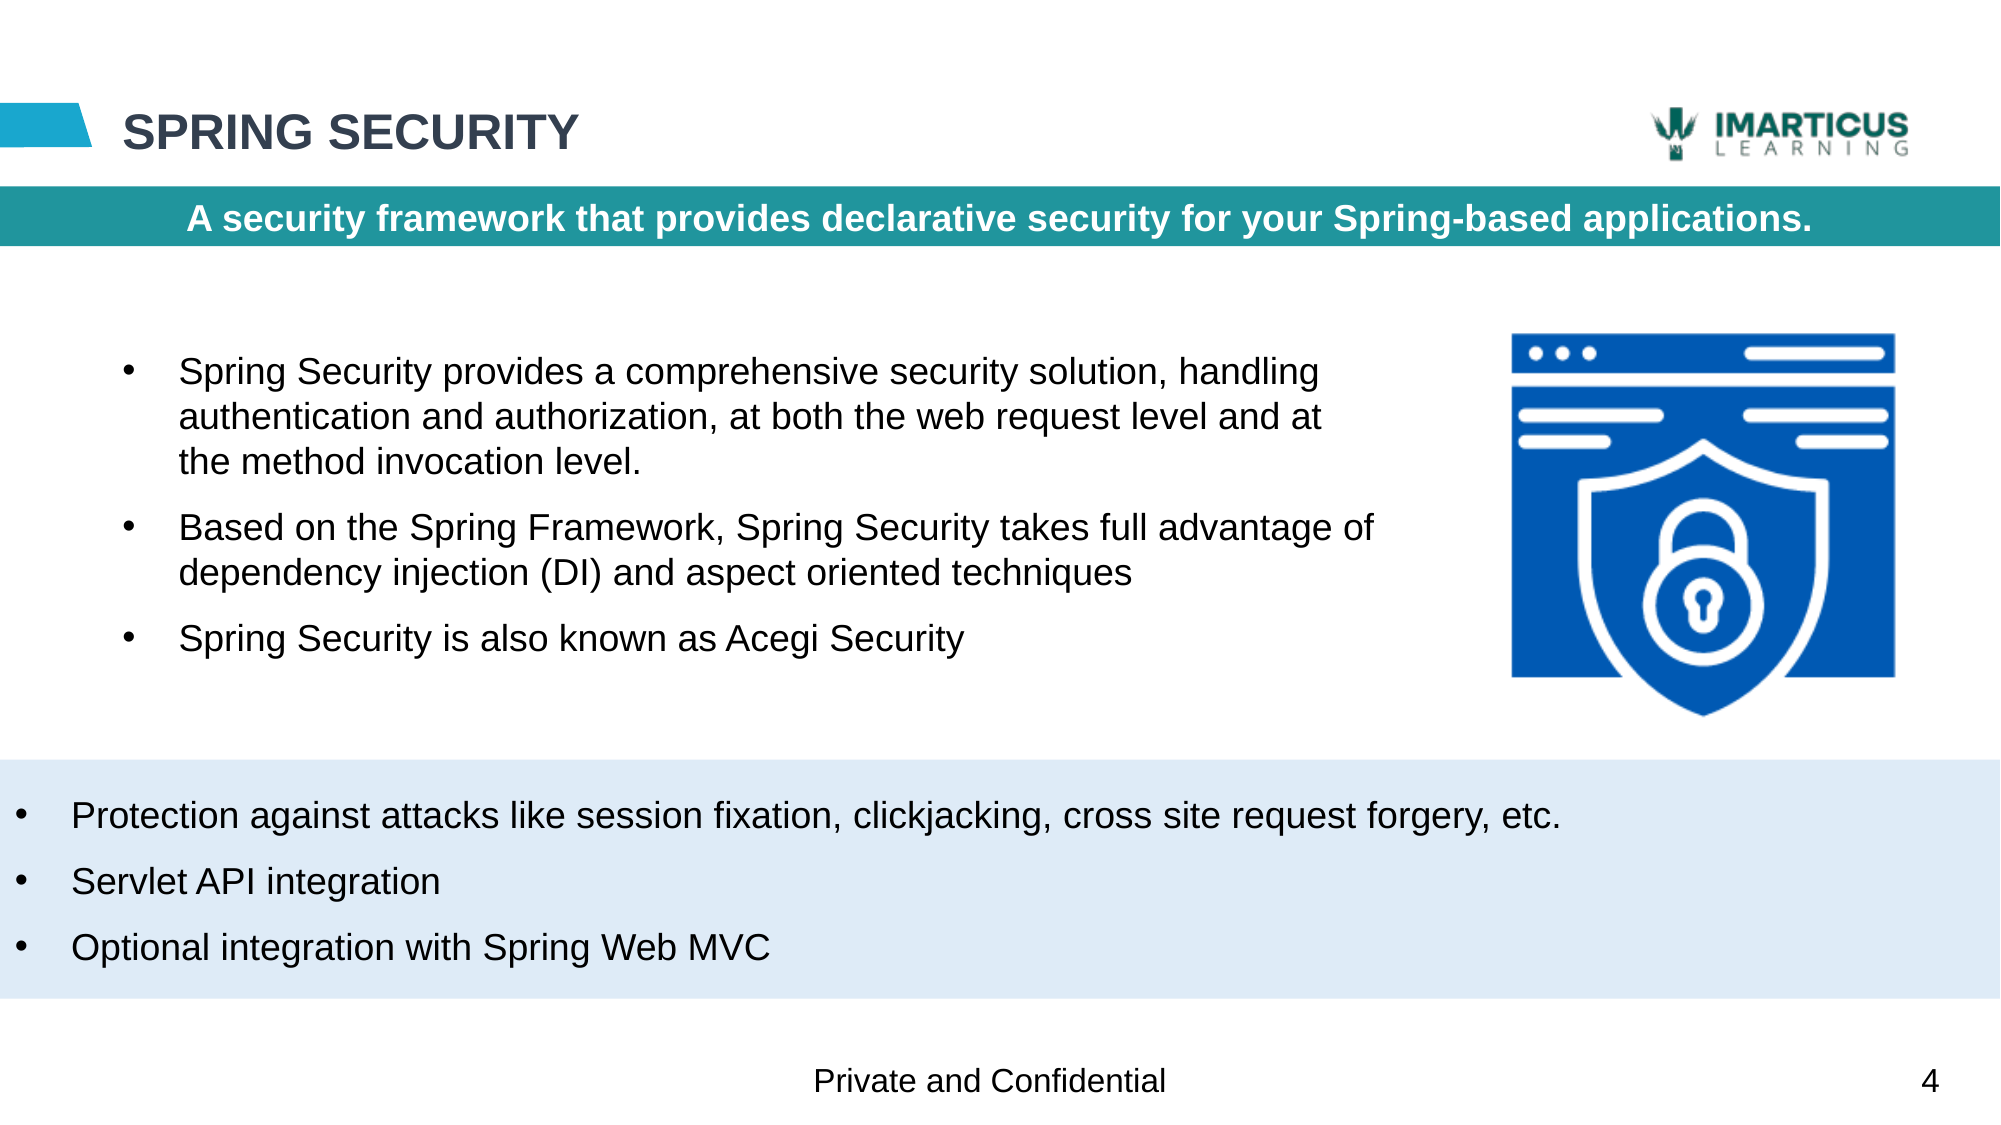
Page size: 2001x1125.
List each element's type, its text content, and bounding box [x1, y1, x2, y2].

text_box Protection against attacks like session fixation, clickjacking, cross site request forgery, etc. Servlet API integration Optional integration with Spring Web MVC [0, 759, 2000, 999]
picture [1833, 84, 1955, 185]
text_box A security framework that provides declarative security for your Spring-based applications. [0, 186, 2000, 247]
picture [1488, 313, 1920, 726]
title SPRING SECURITY [107, 81, 1833, 186]
text_box Spring Security provides a comprehensive security solution, handling authentication and authorization, at both the web request level and at the method invocation level. Based on the Spring Framework, Spring Security takes full advantage of dependency injection (DI) and aspect oriented techniques Spring Security is also known as Acegi Security [107, 300, 1396, 707]
